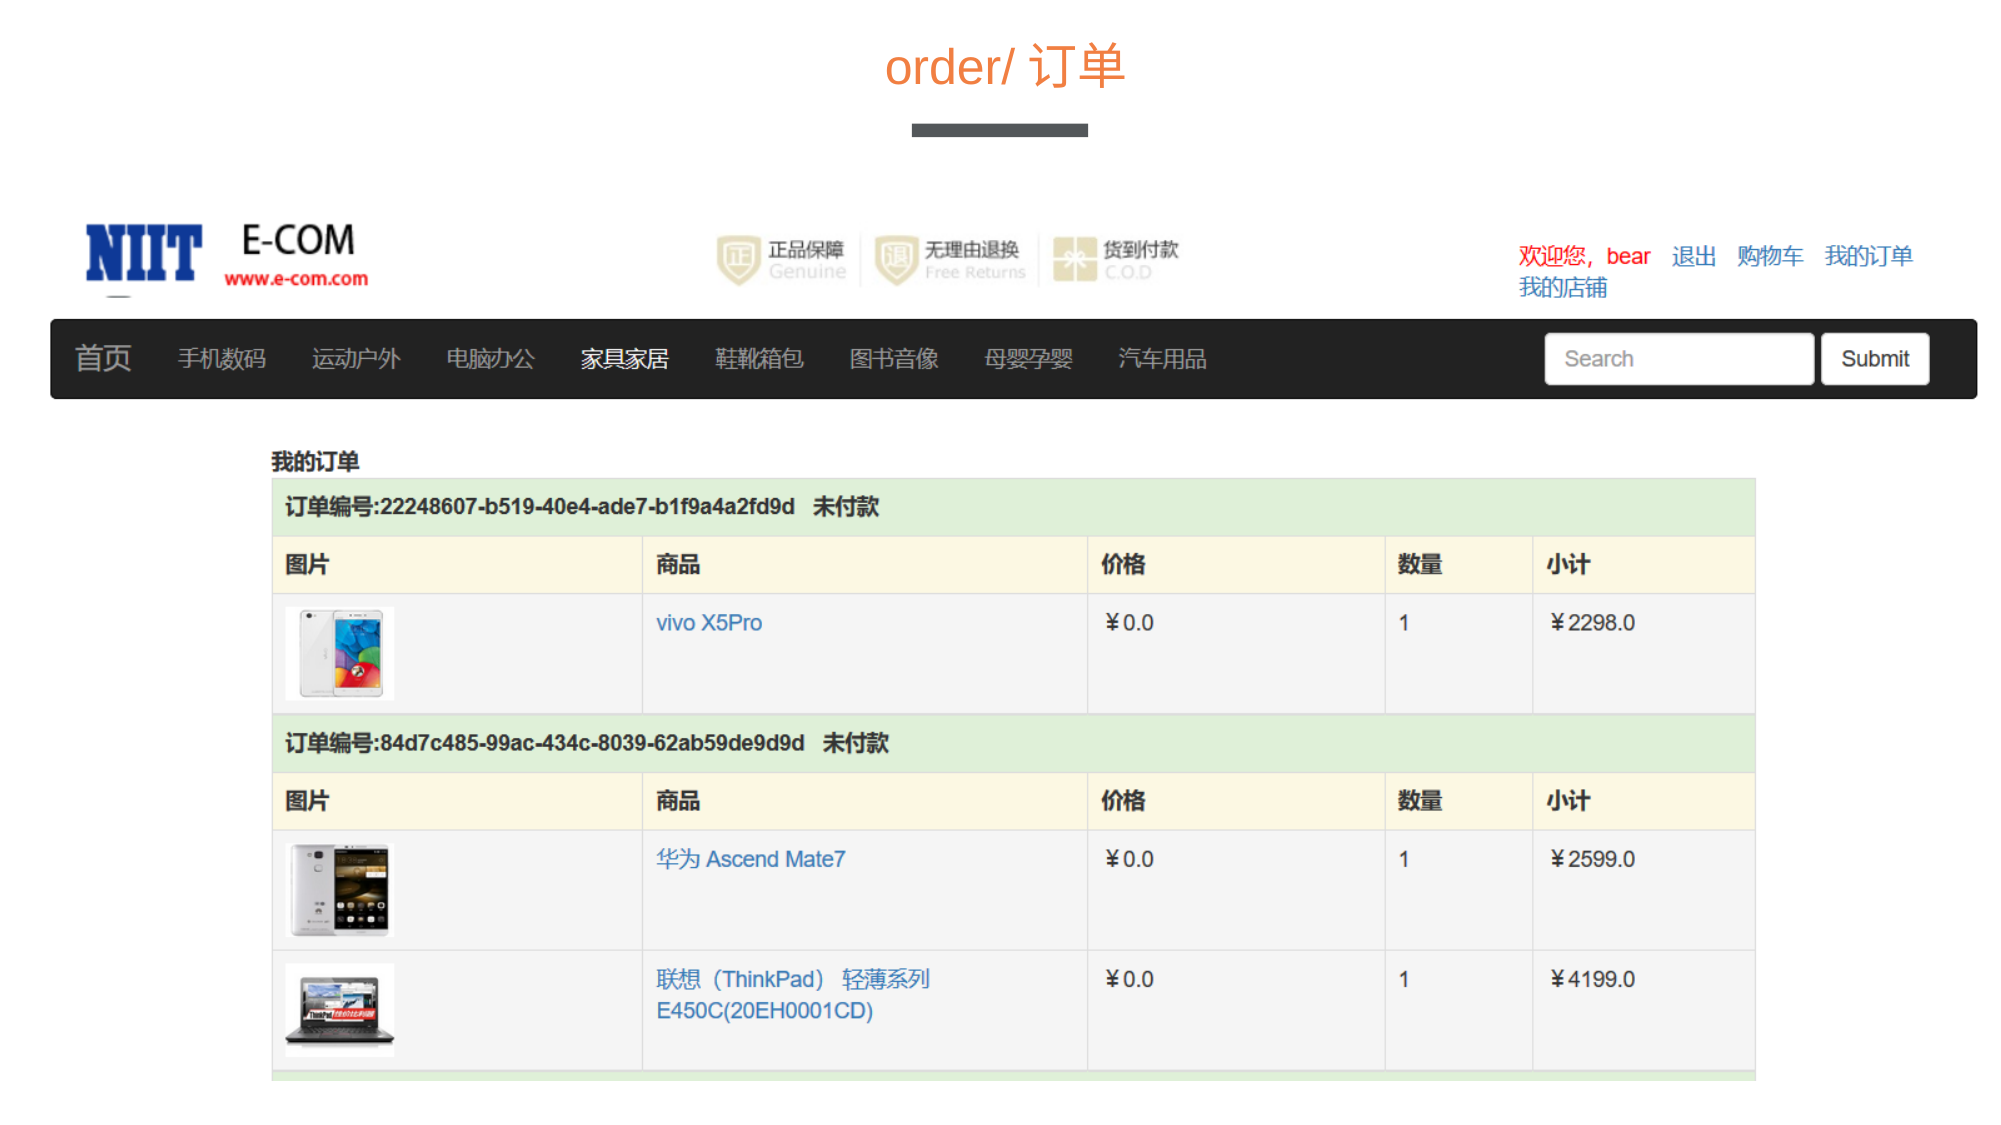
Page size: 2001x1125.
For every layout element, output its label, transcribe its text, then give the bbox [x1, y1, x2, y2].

text_box [910, 121, 1090, 139]
picture [38, 209, 2000, 1082]
text_box order/订单 [870, 26, 1444, 102]
